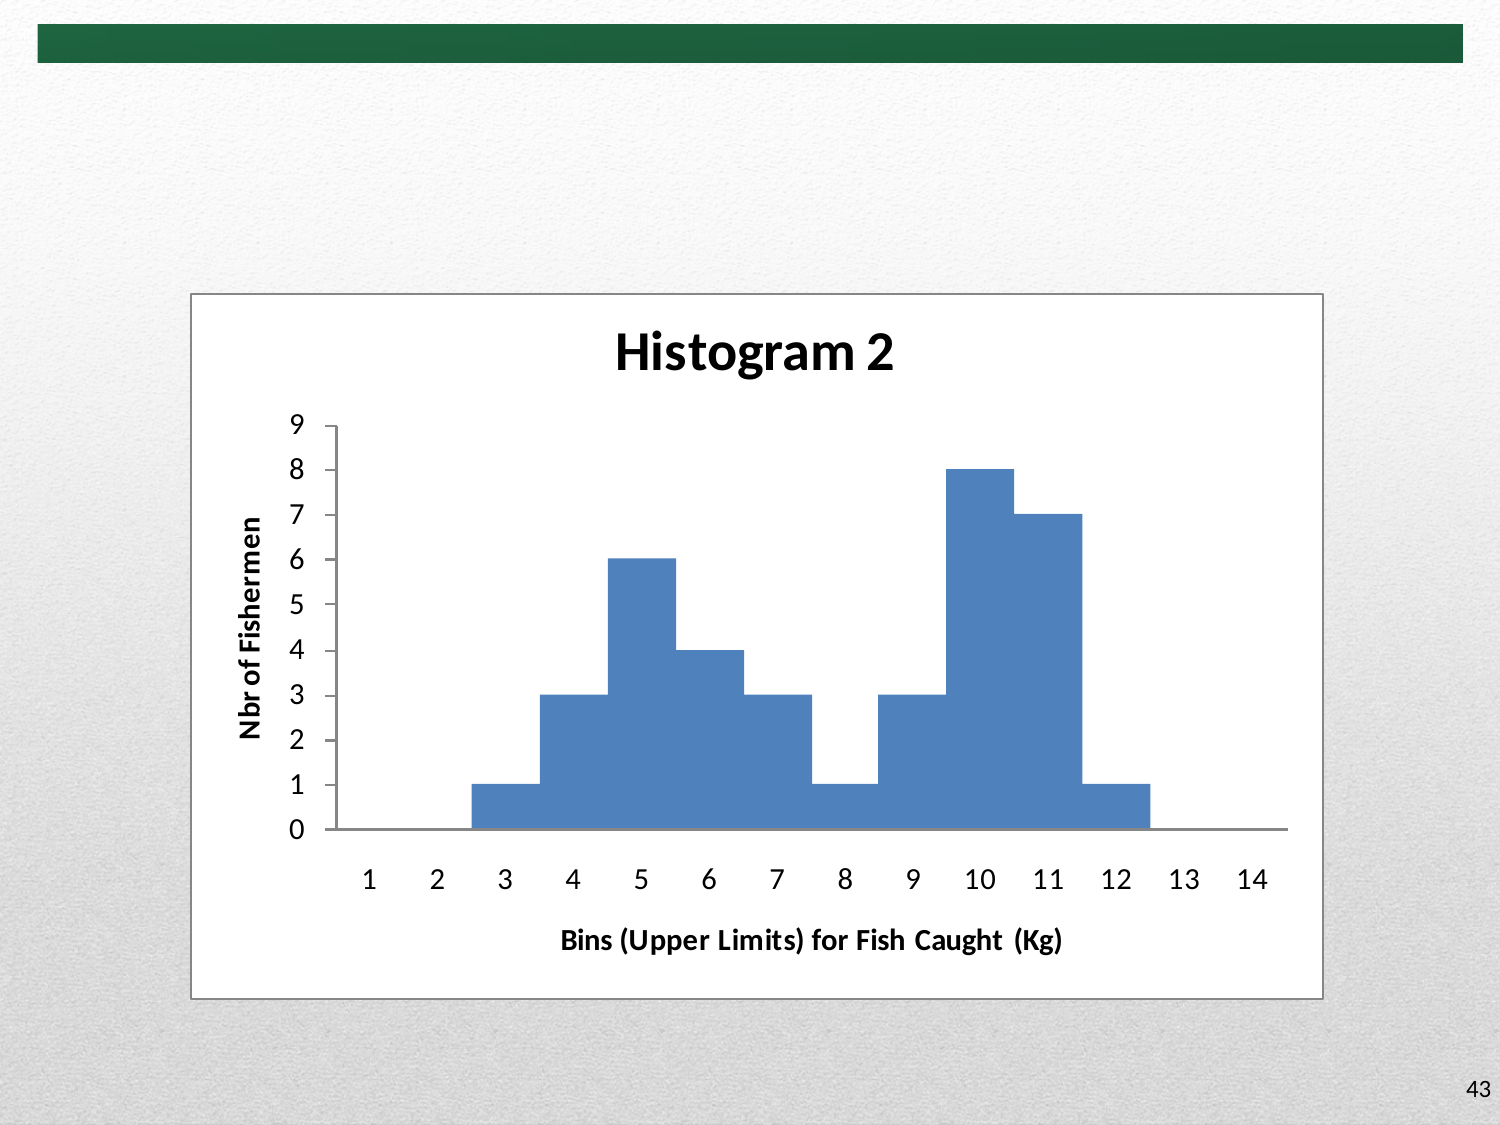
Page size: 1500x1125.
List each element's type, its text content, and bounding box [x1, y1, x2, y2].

picture [37, 24, 1463, 63]
slide_number 43 [1381, 1065, 1500, 1125]
picture [186, 289, 1325, 1001]
